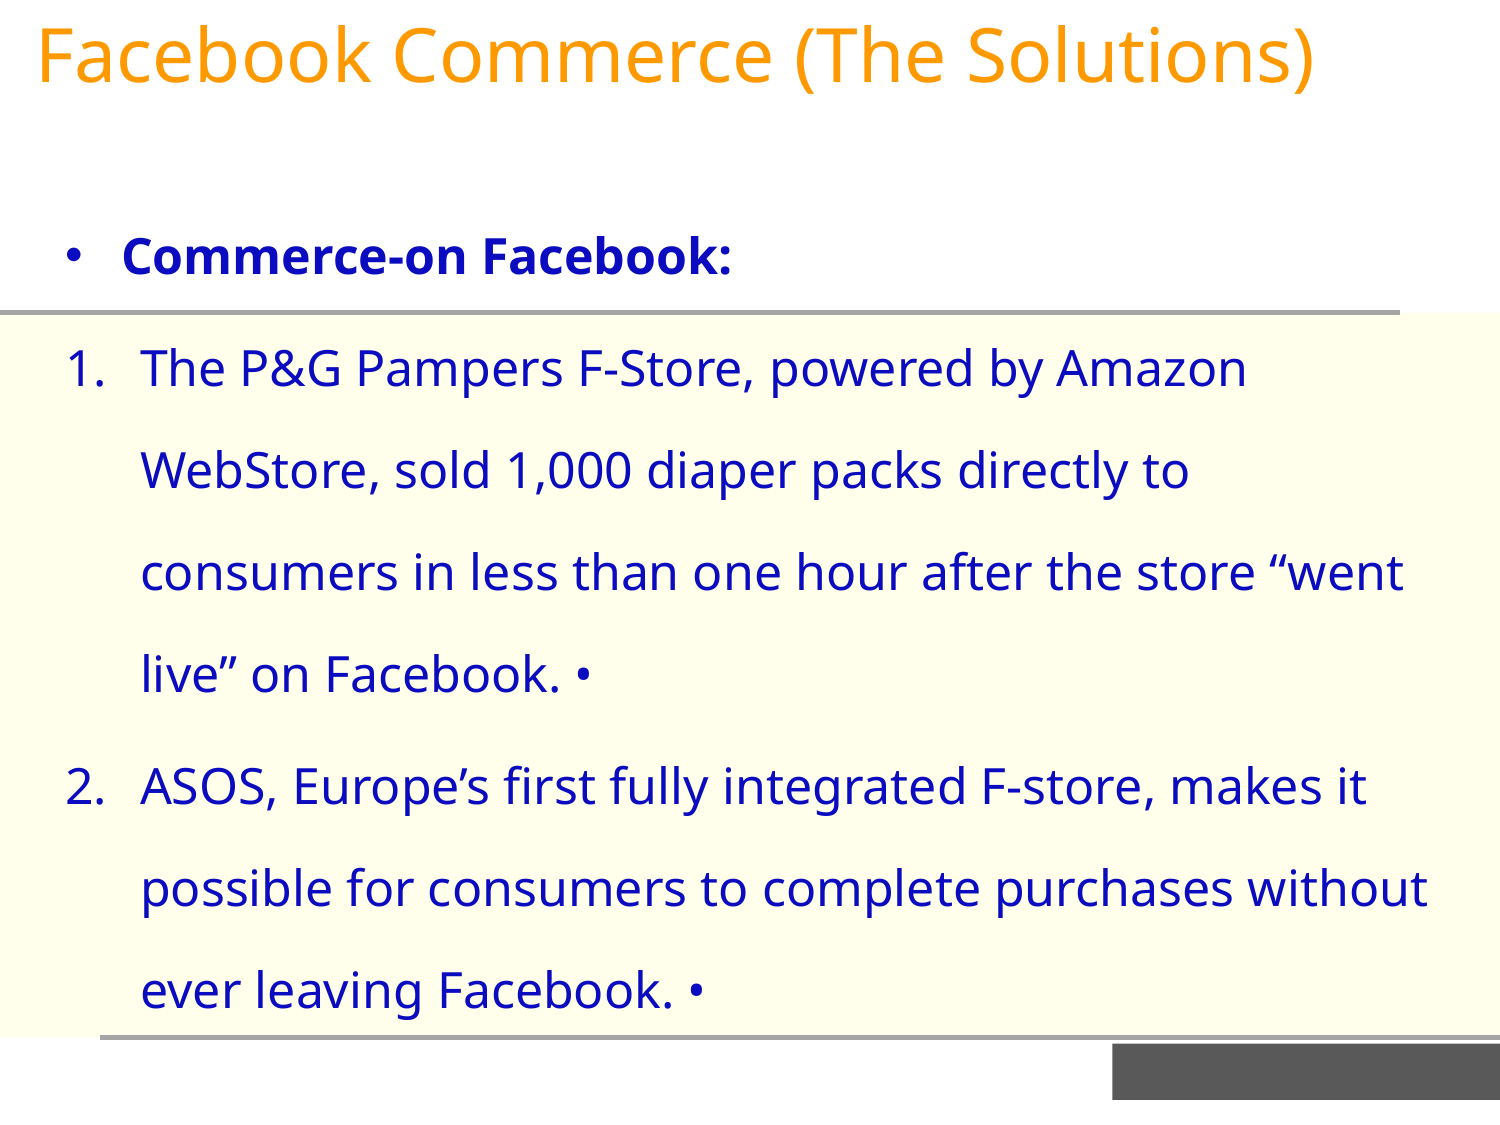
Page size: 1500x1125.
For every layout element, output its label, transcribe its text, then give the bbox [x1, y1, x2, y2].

list Commerce-on Facebook: The P&G Pampers F-Store, powered by Amazon WebStore, sold 1,000 diaper packs directly to consumers in less than one hour after the store “went live” on Facebook. • ASOS, Europe’s first fully integrated F-store, makes it possible for consumers to complete purchases without ever leaving Facebook. • [50, 174, 1463, 1088]
subtitle Facebook Commerce (The Solutions) [1, 0, 1500, 275]
